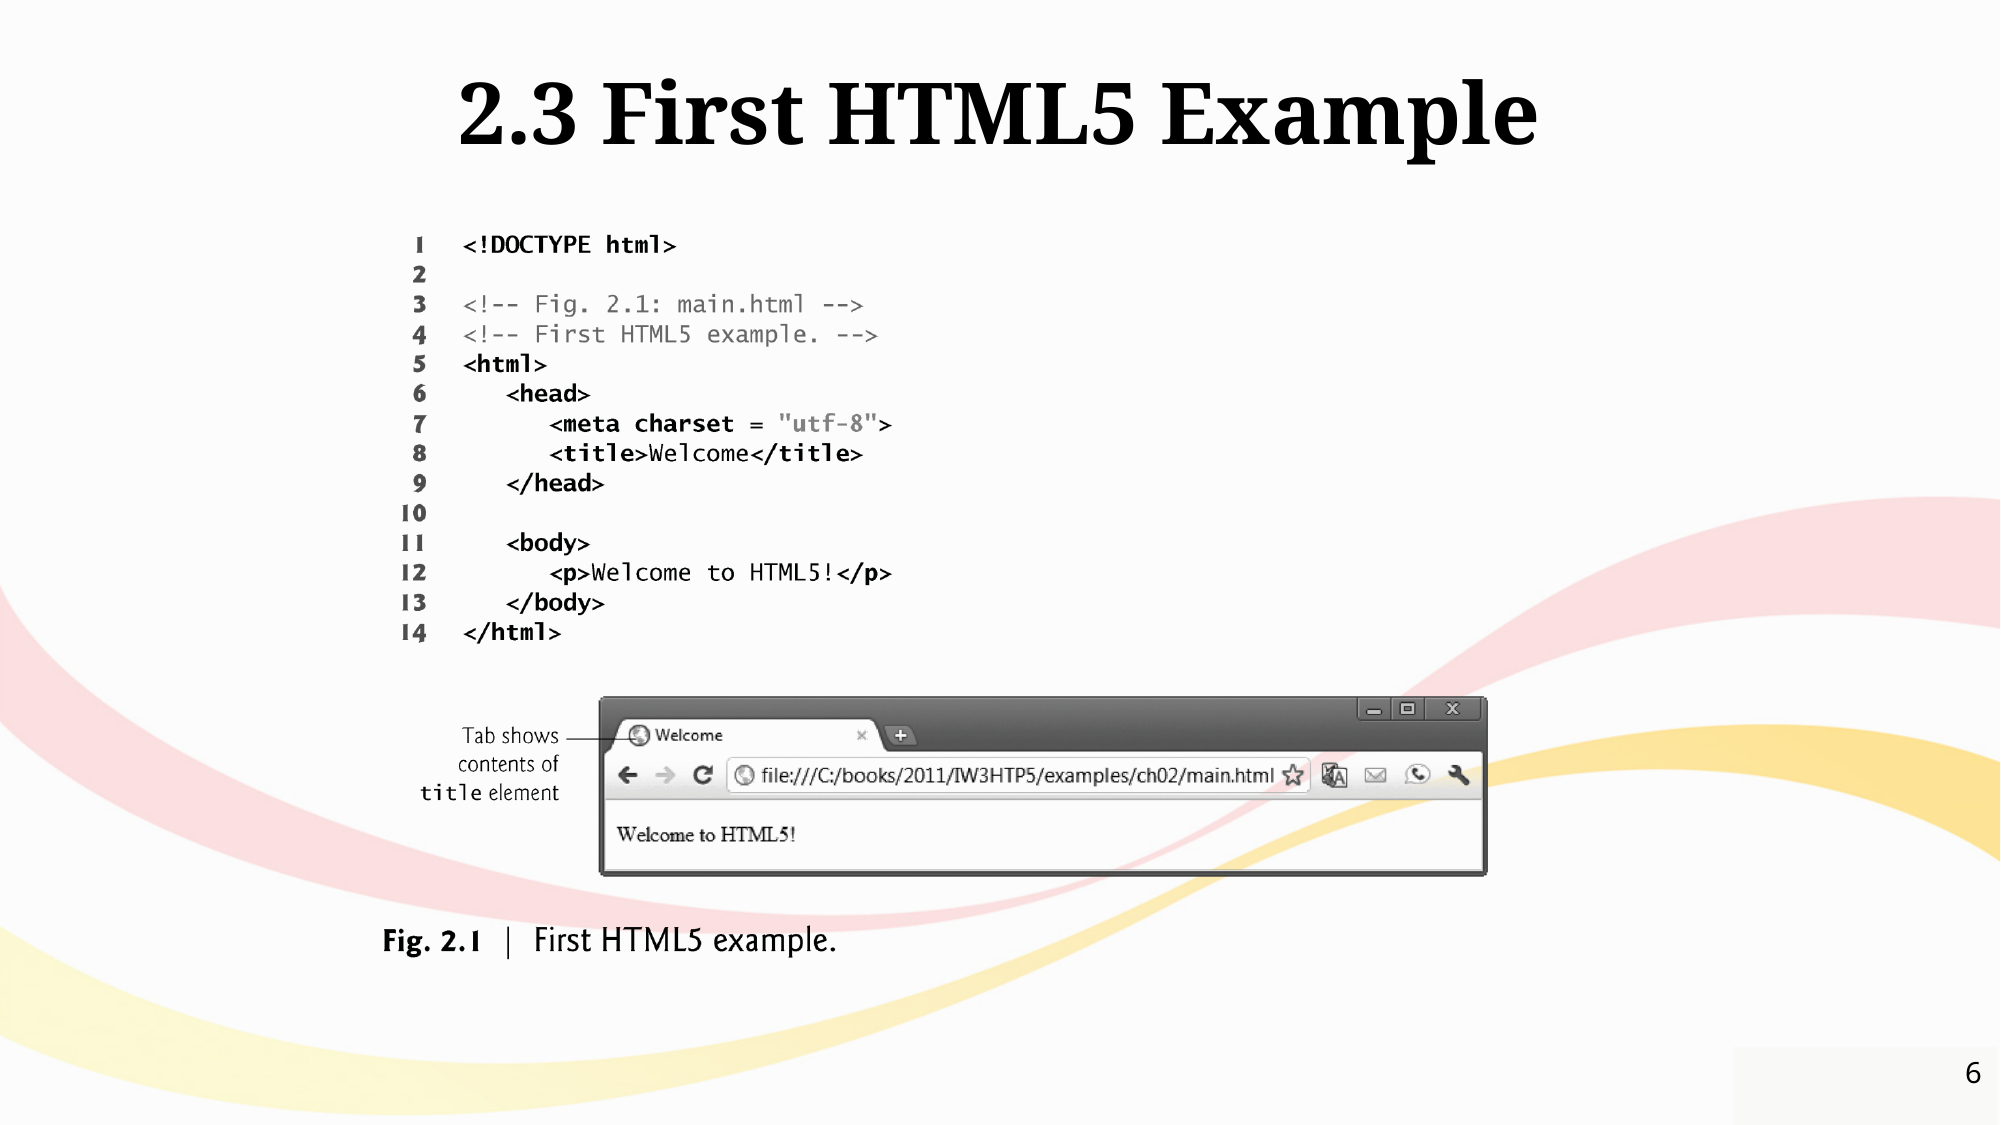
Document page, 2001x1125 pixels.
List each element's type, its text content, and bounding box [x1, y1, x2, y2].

title 2.3 First HTML5 Example [99, 45, 1900, 175]
slide_number 6 [1733, 1046, 1998, 1125]
picture [0, 0, 2001, 1125]
